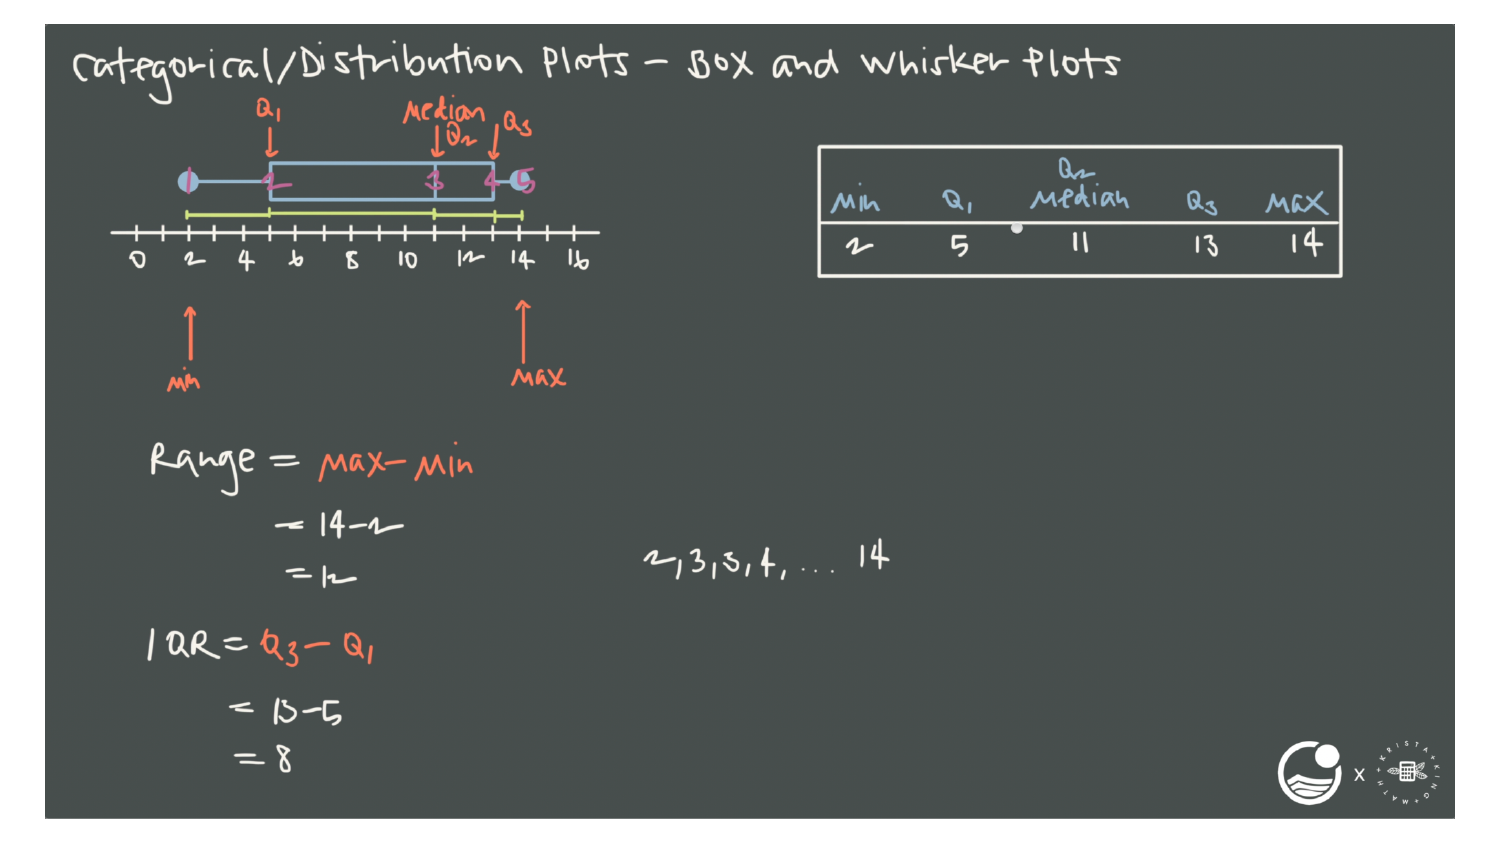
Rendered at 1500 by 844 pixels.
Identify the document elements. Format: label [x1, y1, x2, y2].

picture [44, 24, 1456, 819]
